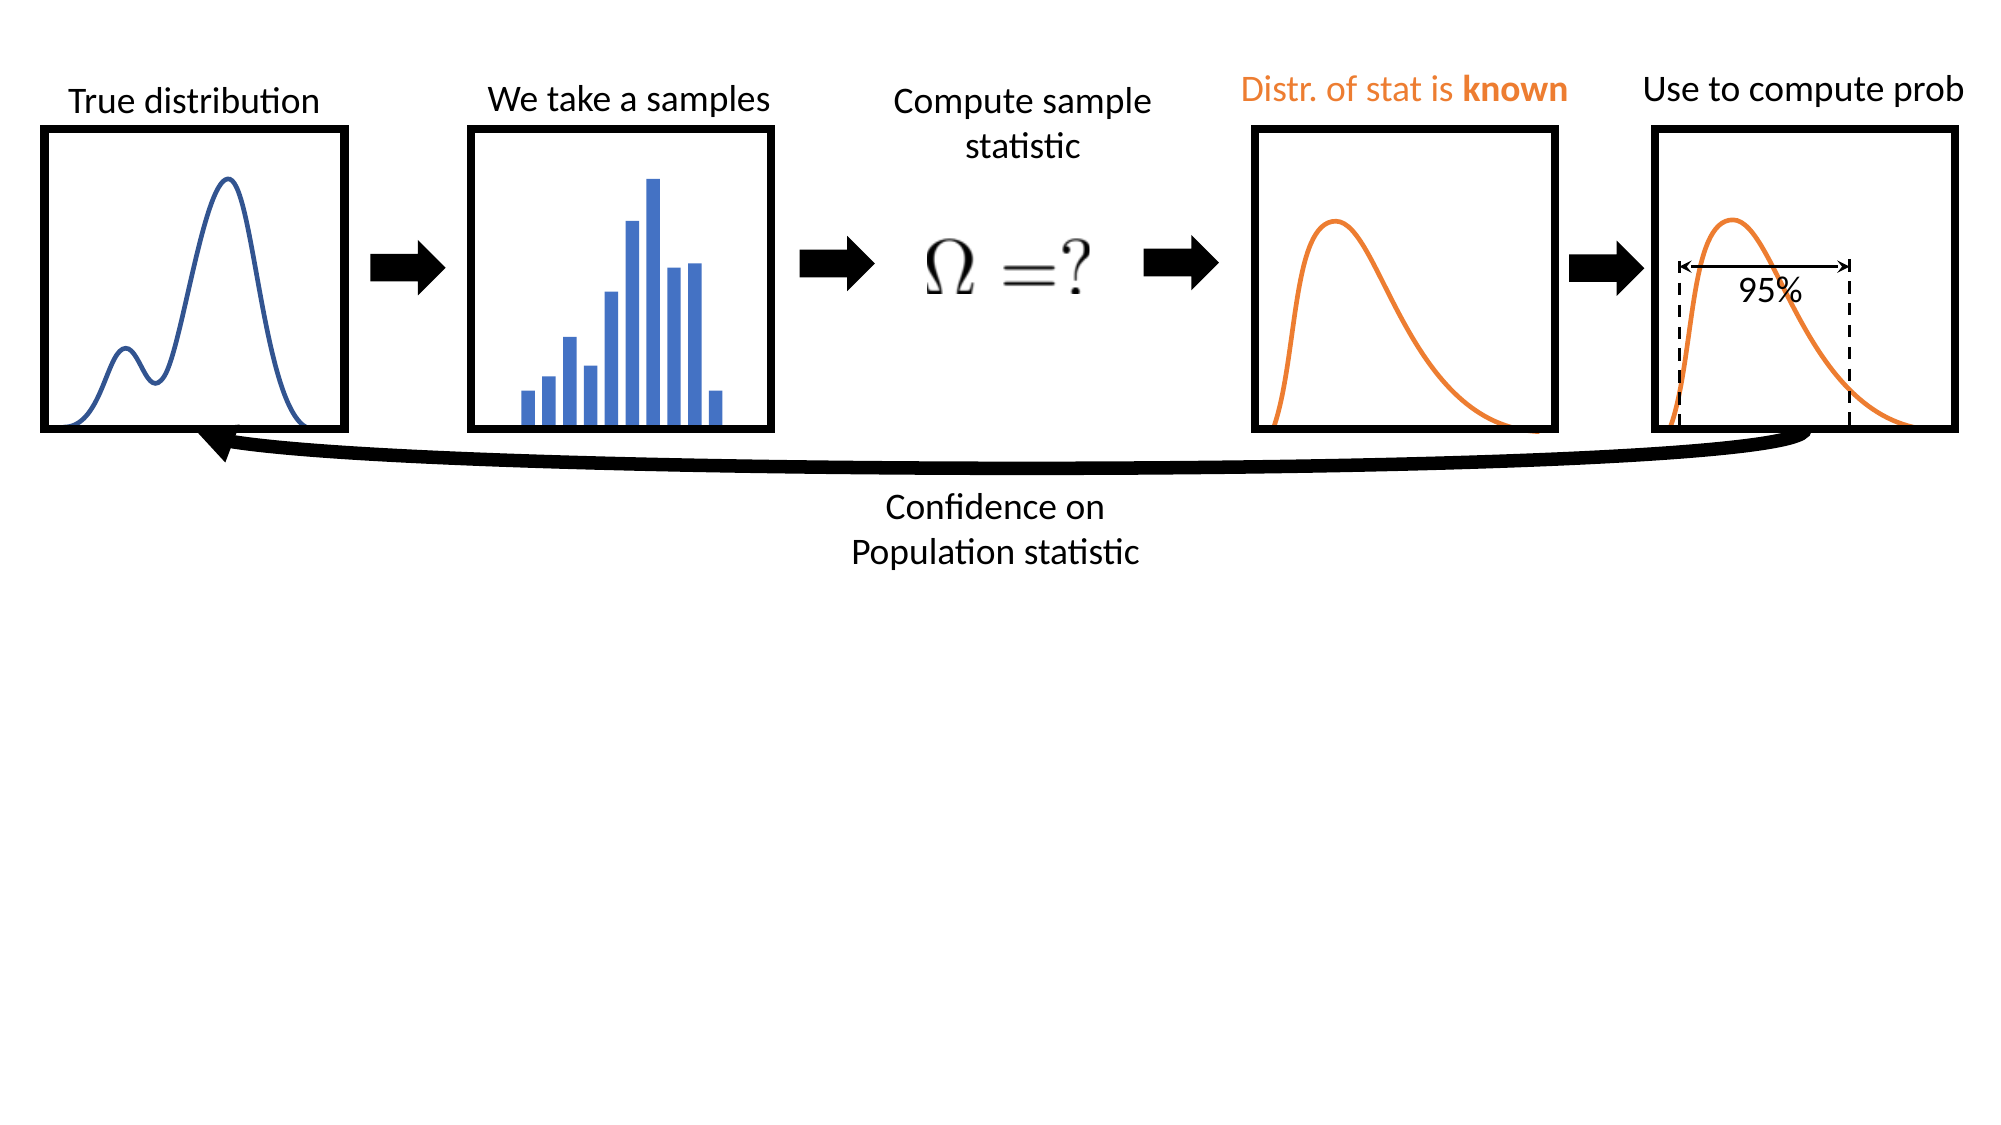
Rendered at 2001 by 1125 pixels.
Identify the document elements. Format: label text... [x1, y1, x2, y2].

text_box 95% [1723, 258, 1818, 266]
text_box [1255, 129, 1556, 432]
text_box 95% [1723, 267, 1818, 318]
text_box [1654, 128, 1956, 430]
text_box We take a samples [472, 66, 786, 126]
text_box Use to compute prob [1617, 56, 1990, 117]
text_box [471, 129, 772, 430]
text_box True distribution [53, 68, 336, 129]
picture [927, 237, 1090, 295]
text_box [369, 237, 448, 298]
text_box [43, 128, 346, 430]
text_box [798, 233, 877, 294]
text_box Compute sample statistic [1002, 68, 1202, 174]
text_box Distr. of stat is known [1218, 56, 1591, 117]
text_box Confidence on Population statistic [1002, 474, 1182, 580]
text_box Confidence on Population statistic [809, 474, 999, 580]
text_box [1142, 232, 1221, 293]
text_box [1568, 238, 1646, 299]
text_box Compute sample statistic [844, 68, 999, 174]
